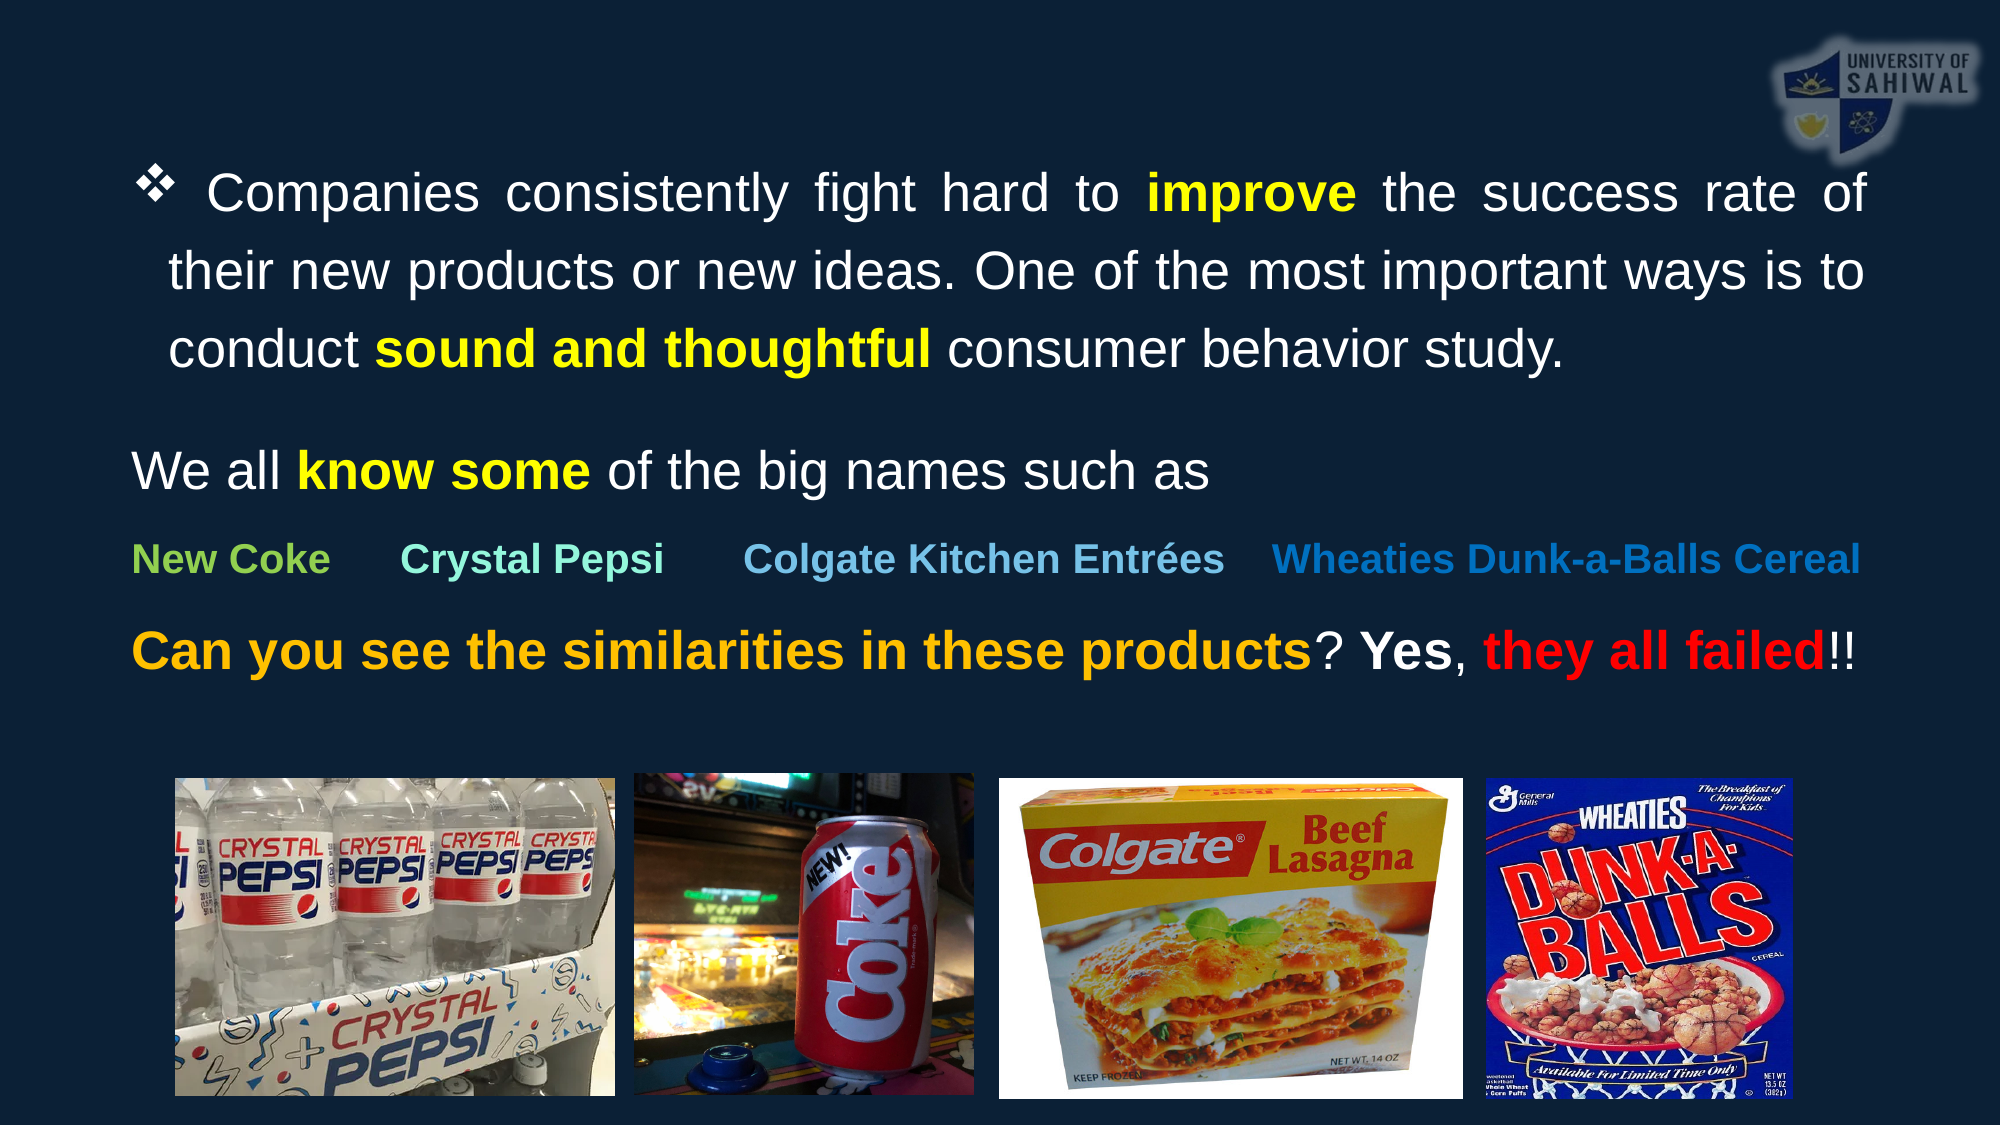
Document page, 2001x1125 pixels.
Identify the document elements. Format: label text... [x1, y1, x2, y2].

picture [1486, 777, 1794, 1100]
picture [633, 773, 974, 1096]
picture [1747, 0, 2000, 208]
picture [174, 777, 616, 1096]
list Companies consistently fight hard to improve the success rate of their new products or new ideas. One of the most important ways is to conduct sound and thoughtful consumer behavior study. We all know some of the big names such as New Coke Crystal Pepsi Colgate Kitchen Entrées Wheaties Dunk-a-Balls Cereal Can you see the similarities in these products? Yes, they all failed!! [116, 136, 1884, 774]
picture [999, 777, 1463, 1100]
